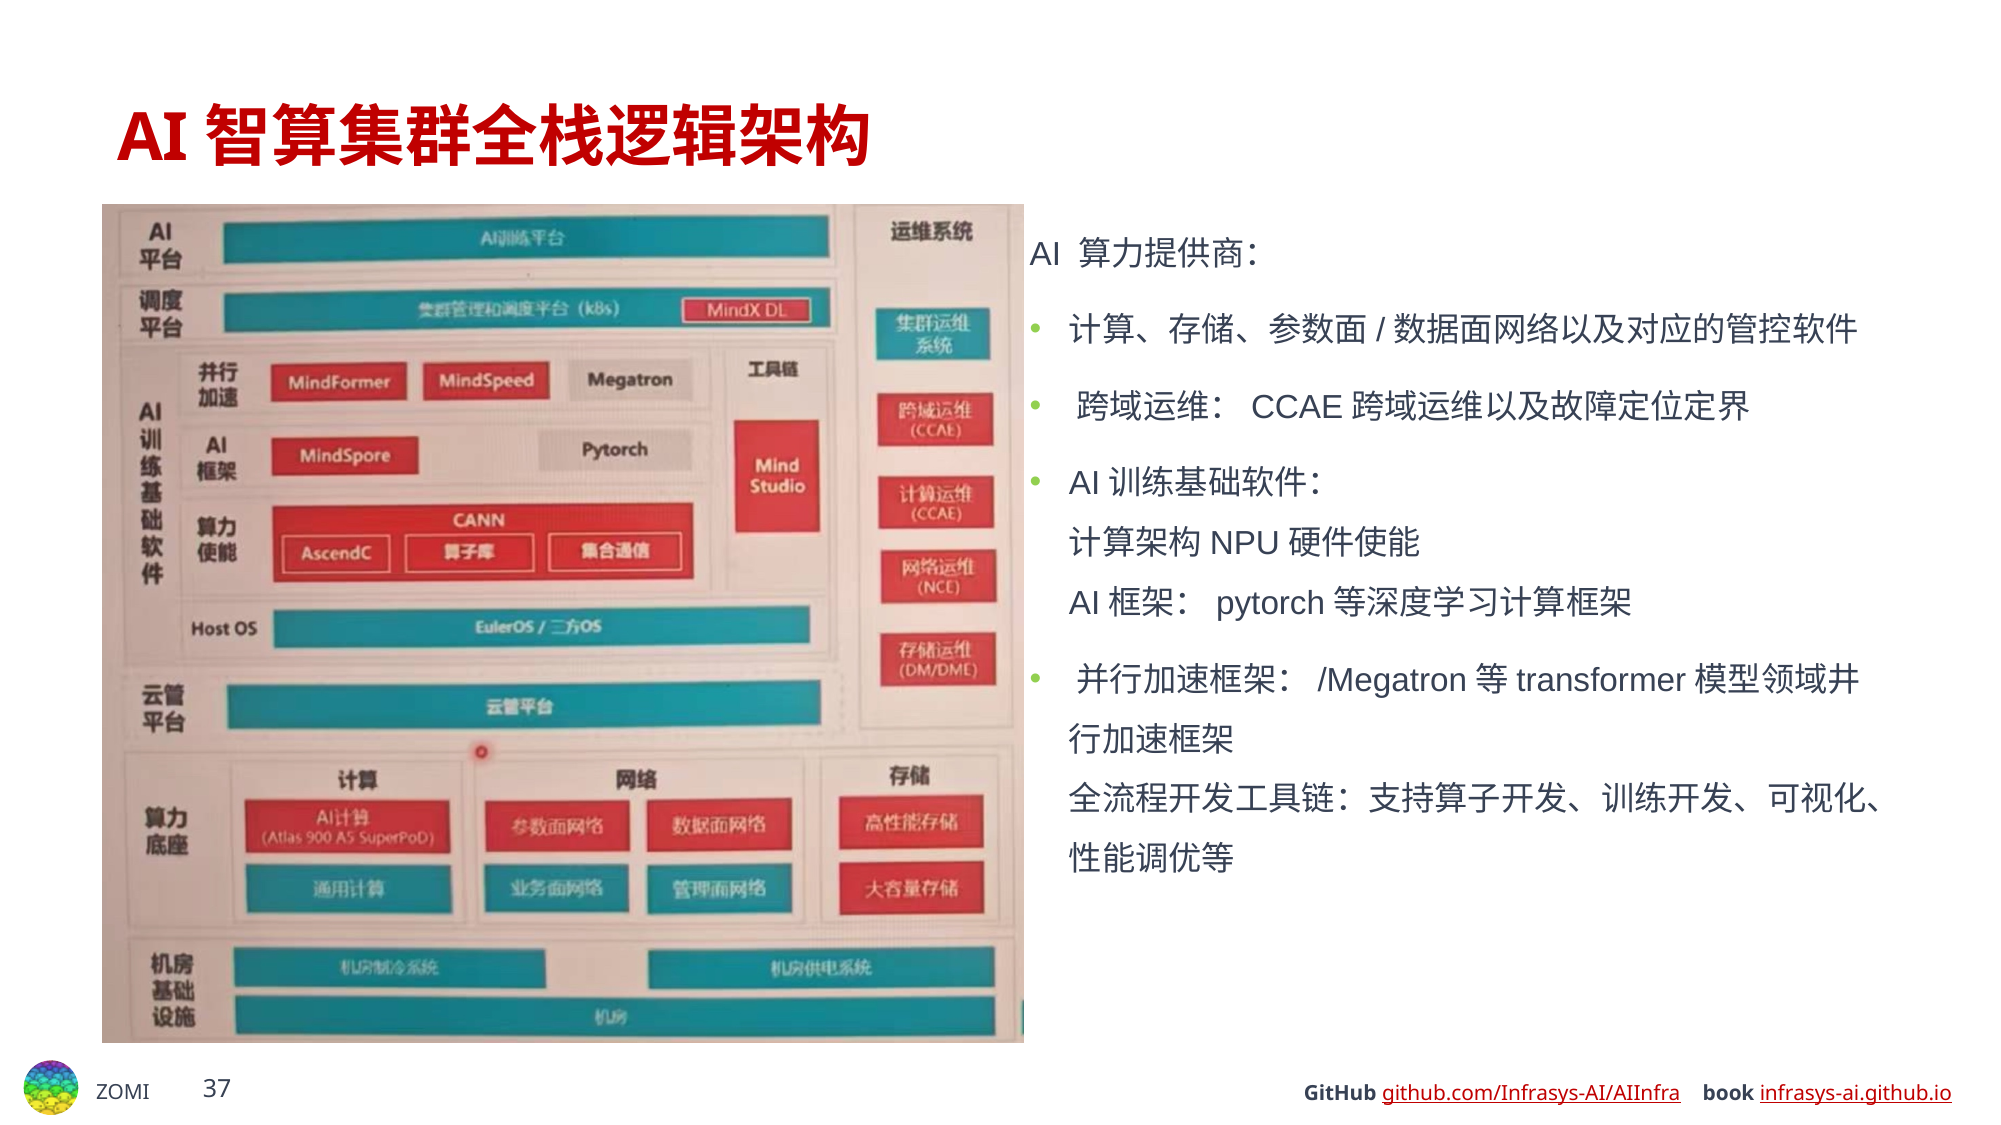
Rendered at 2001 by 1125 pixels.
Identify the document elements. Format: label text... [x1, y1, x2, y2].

title AI智算集群全栈逻辑架构 [102, 85, 1901, 183]
list AI 算力提供商： 计算、存储、参数面/数据面网络以及对应的管控软件 ﻿﻿跨域运维：CCAE跨域运维以及故障定位定界 ﻿﻿AI训练基础软件： 计算架构NPU硬件使能 AI框架：pytorch等深度学习计算框架 ﻿﻿并行加速框架：/Megatron等transformer模型领域井行加速框架 全流程开发工具链：支持算子开发、训练开发、可视化、性能调优等 [1026, 204, 1901, 1044]
picture [101, 204, 1025, 1043]
picture [23, 1060, 79, 1115]
